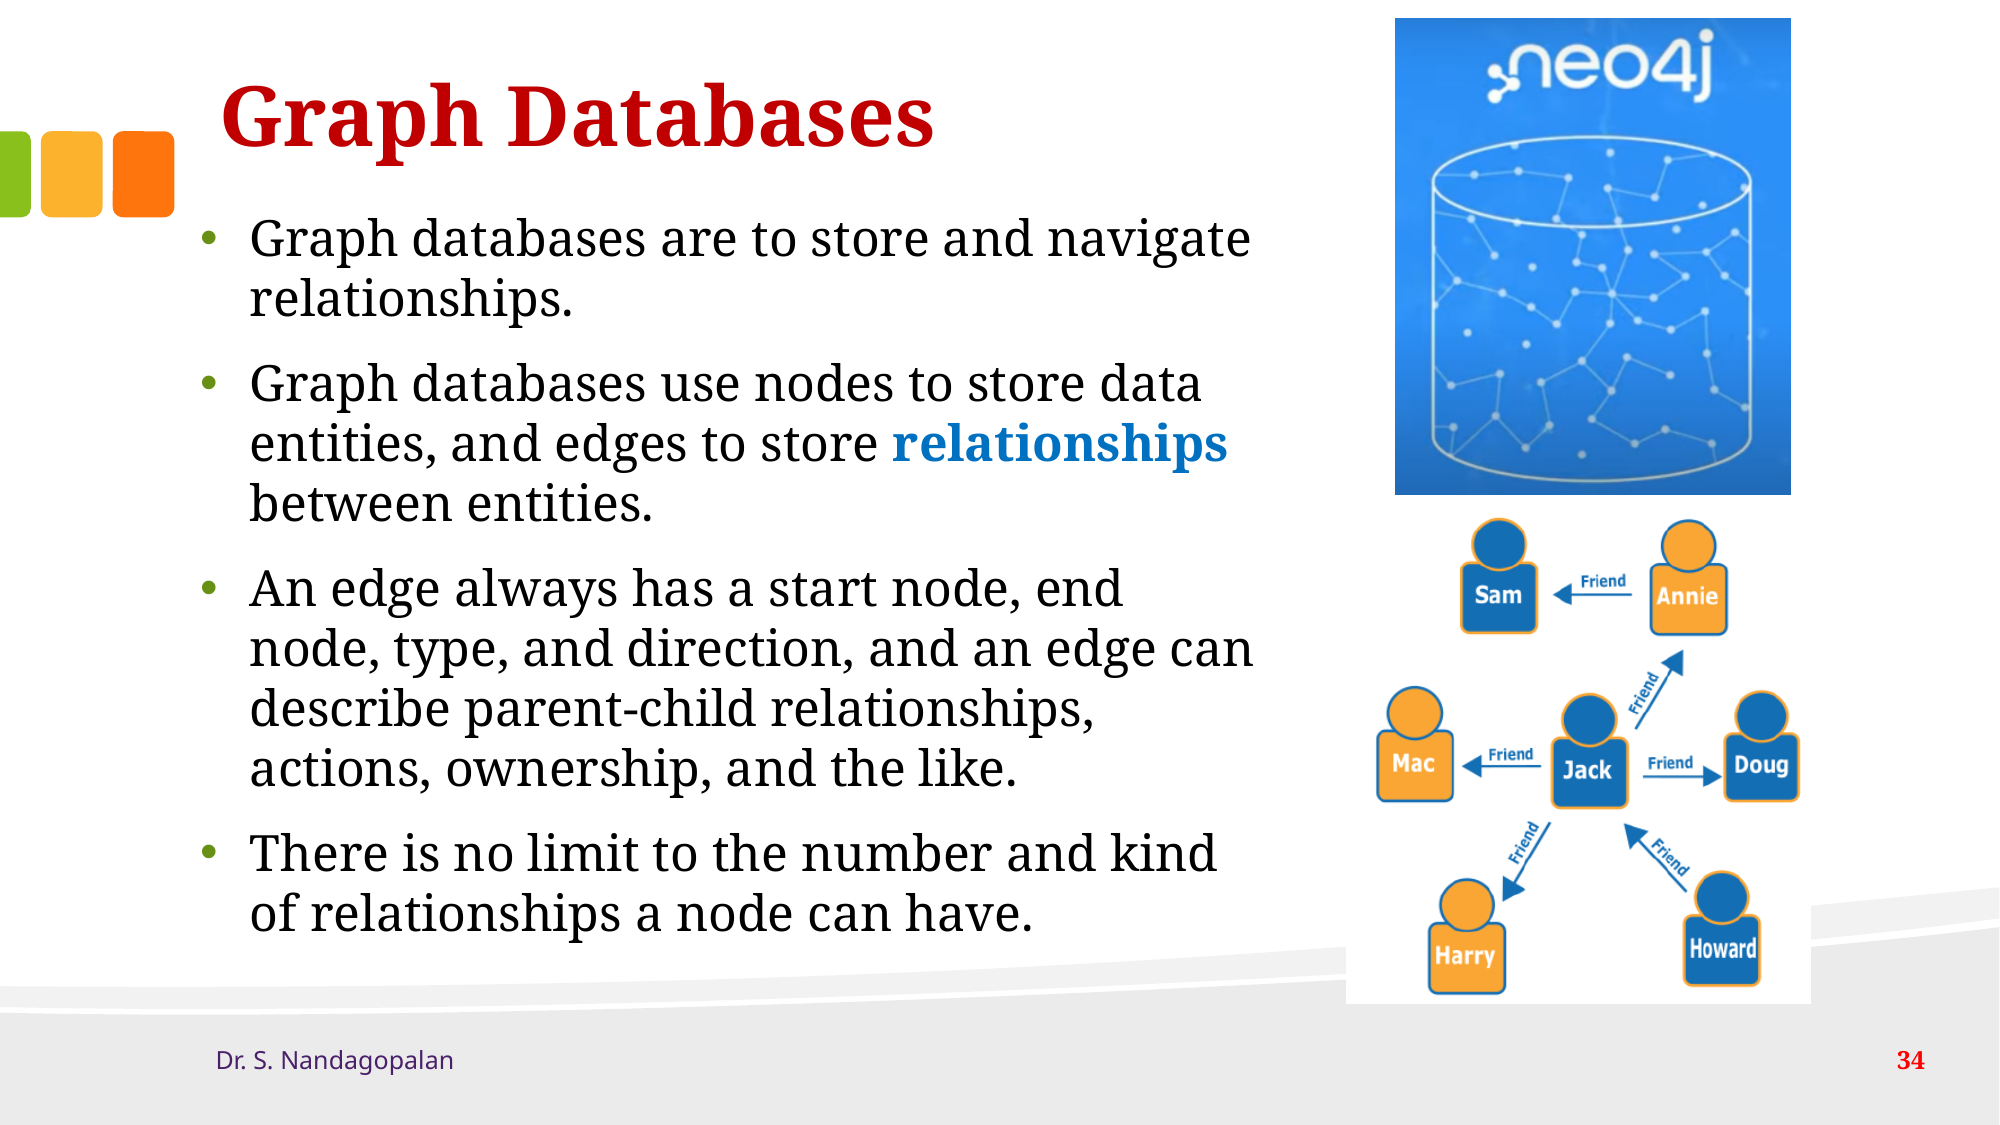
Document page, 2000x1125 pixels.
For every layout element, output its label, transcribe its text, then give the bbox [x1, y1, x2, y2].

list Graph databases are to store and navigate relationships. Graph databases use nodes to store data entities, and edges to store relationships between entities. An edge always has a start node, end node, type, and direction, and an edge can describe parent-child relationships, actions, ownership, and the like. There is no limit to the number and kind of relationships a node can have. [179, 196, 1289, 1026]
picture [1346, 18, 1811, 1005]
title Graph Databases [1791, 24, 1800, 173]
title Graph Databases [199, 24, 1395, 173]
footer Dr. S. Nandagopalan [195, 1046, 1556, 1077]
slide_number 34 [1811, 1046, 1946, 1077]
